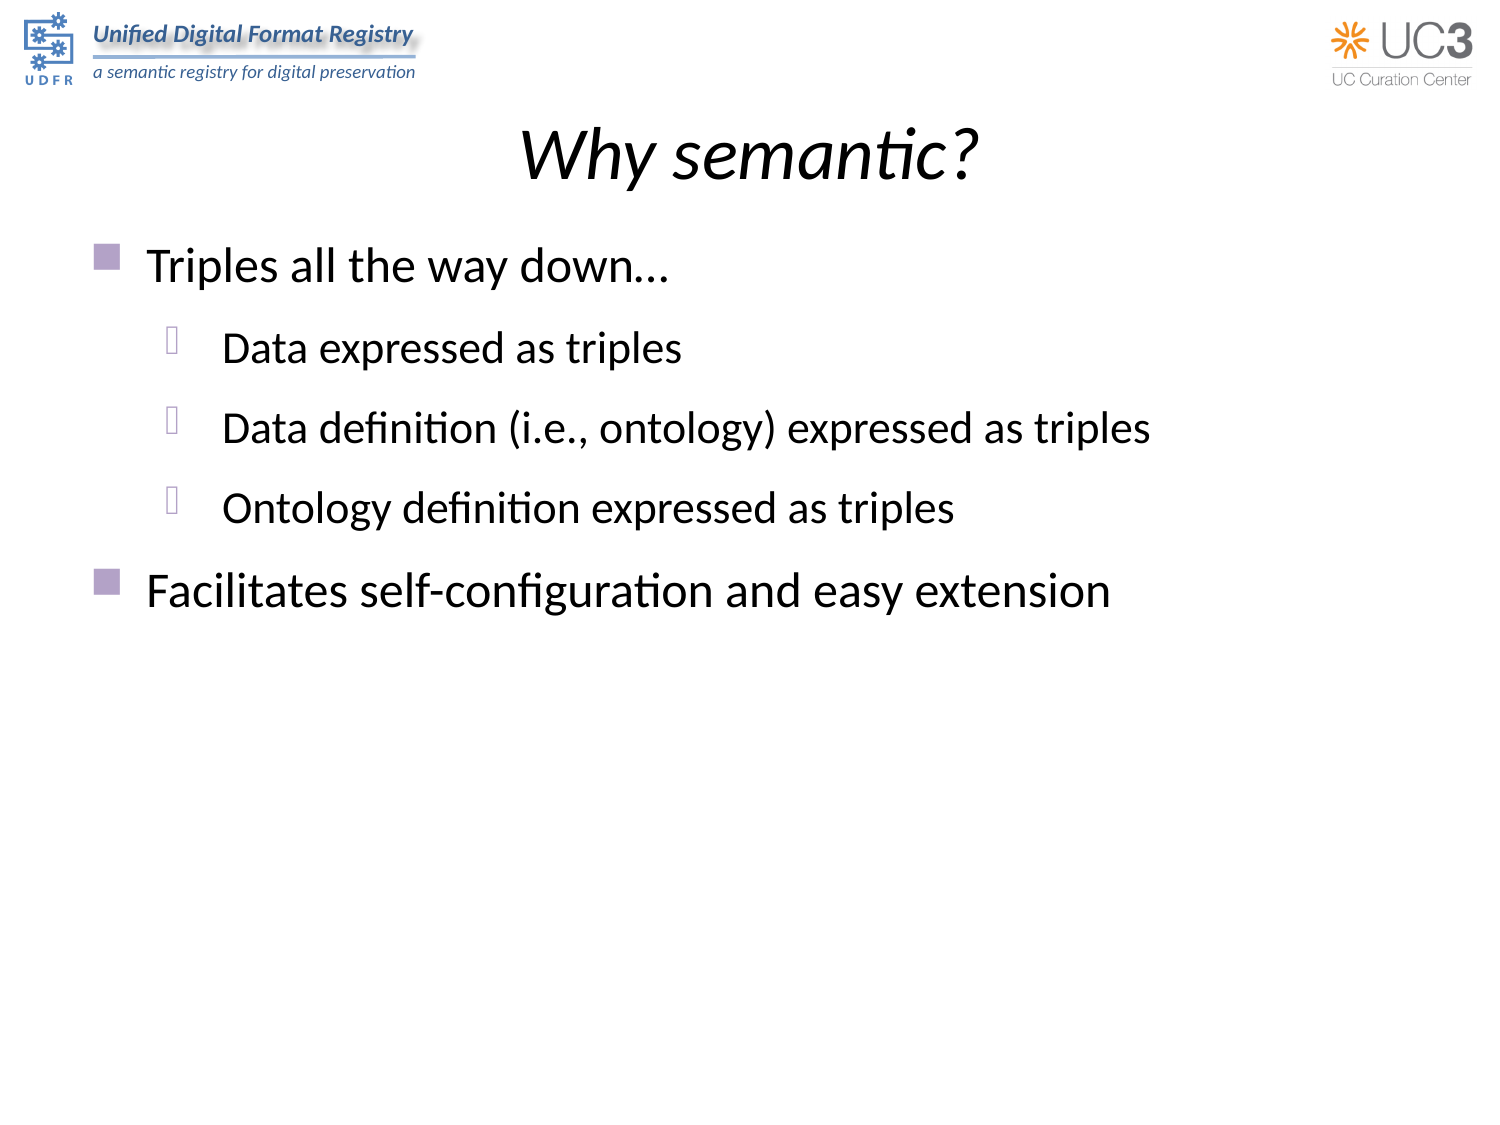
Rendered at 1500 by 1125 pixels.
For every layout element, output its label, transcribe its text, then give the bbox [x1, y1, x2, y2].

picture [1325, 16, 1477, 90]
title Why semantic? [75, 87, 1425, 213]
picture [24, 12, 132, 88]
list Triples all the way down… Data expressed as triples Data definition (i.e., ontology) expressed as triples Ontology definition expressed as triples Facilitates self-configuration and easy extension [75, 224, 1425, 1075]
